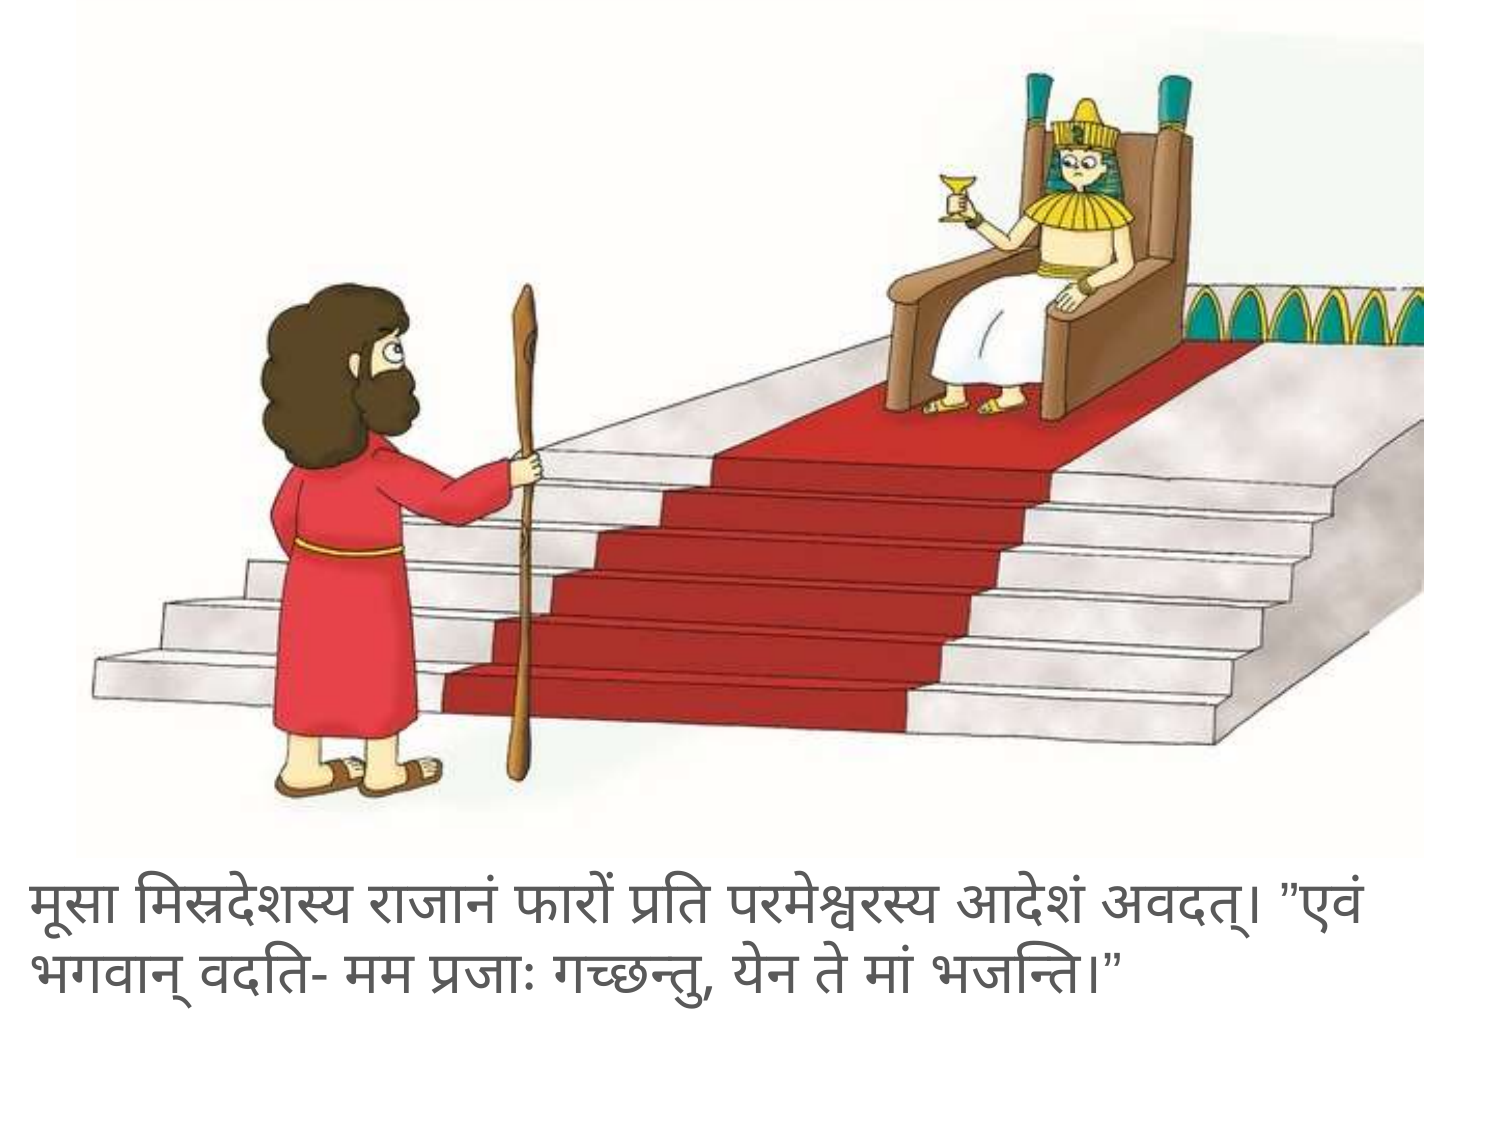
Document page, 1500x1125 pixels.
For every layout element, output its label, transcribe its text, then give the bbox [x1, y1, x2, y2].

picture [76, 0, 1424, 858]
text_box मूसा मिस्रदेशस्य राजानं फारों प्रति परमेश्वरस्य आदेशं अवदत्। ”एवं भगवान् वदति- मम प्रजाः गच्छन्तु, येन ते मां भजन्ति।” [14, 857, 1486, 1013]
